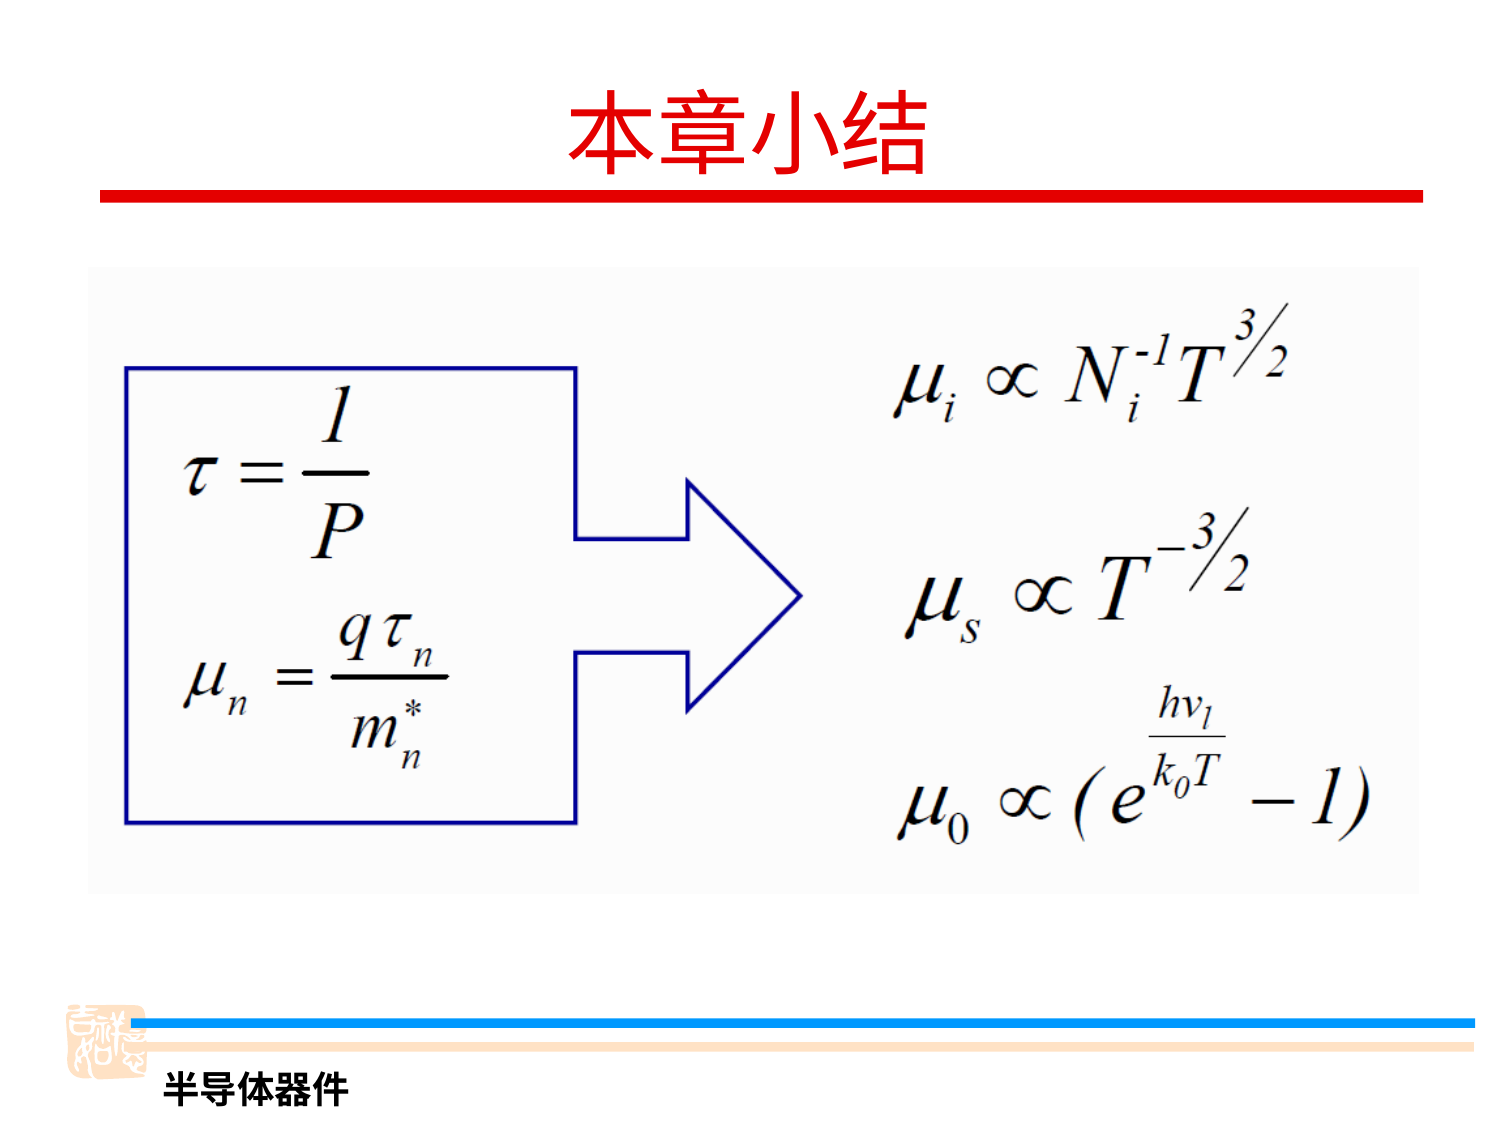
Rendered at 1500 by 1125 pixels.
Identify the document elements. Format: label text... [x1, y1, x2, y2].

title 本章小结 [48, 37, 1450, 225]
picture [88, 266, 1419, 894]
